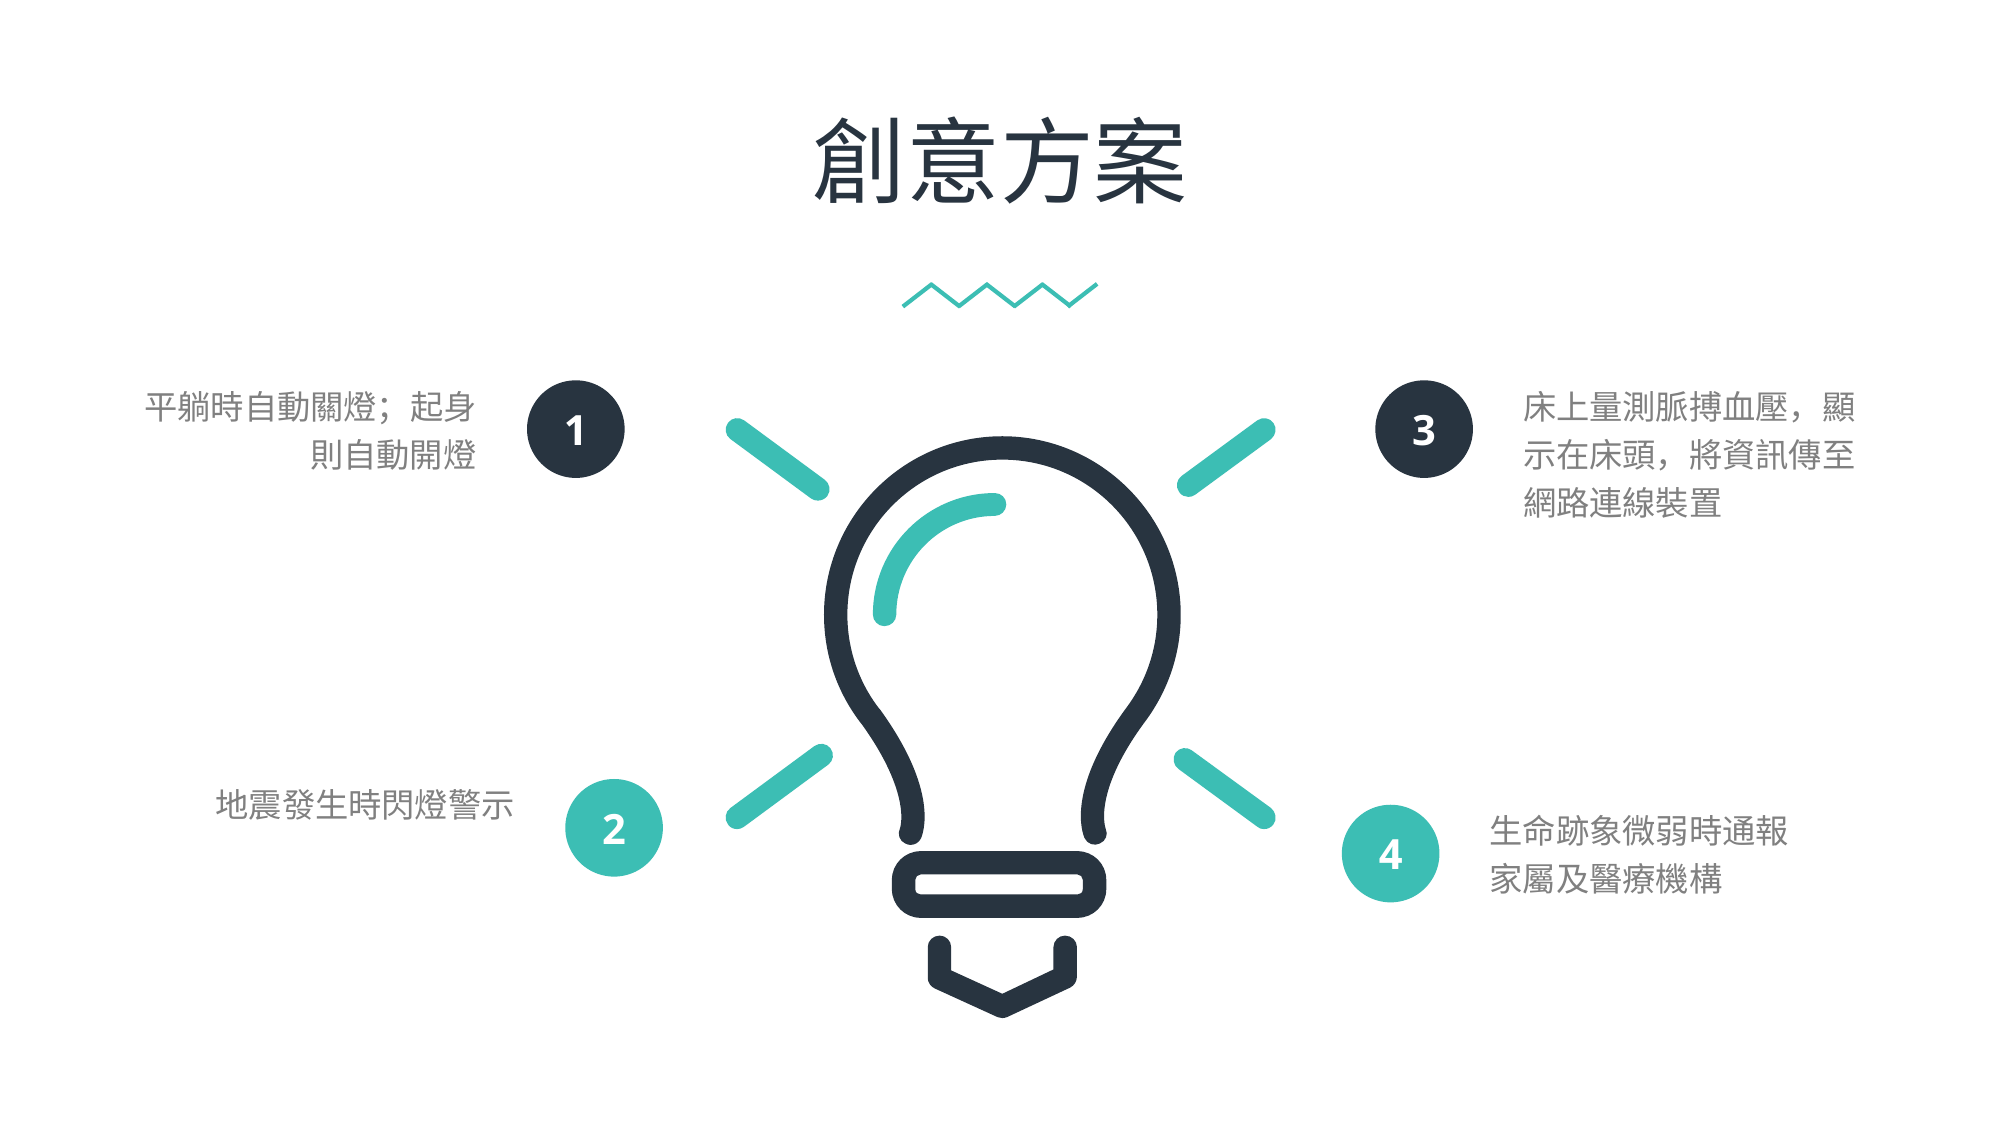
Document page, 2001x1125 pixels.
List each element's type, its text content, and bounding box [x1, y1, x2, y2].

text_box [130, 769, 663, 877]
text_box 創意方案 [0, 95, 2000, 223]
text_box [1375, 370, 1900, 527]
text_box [120, 370, 625, 479]
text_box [1341, 794, 1832, 904]
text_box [902, 283, 1098, 307]
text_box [724, 416, 1278, 1019]
